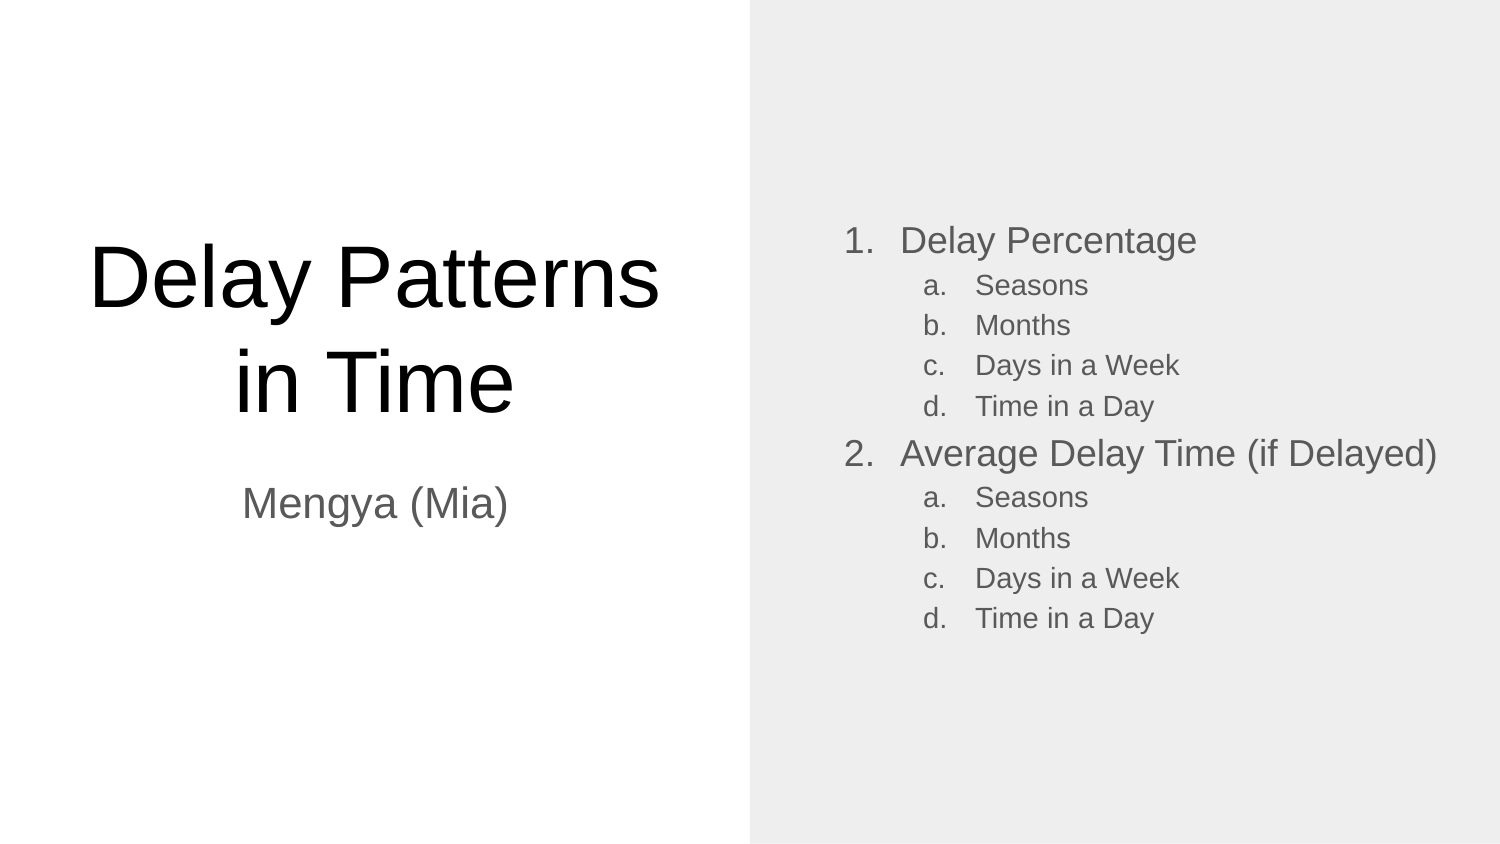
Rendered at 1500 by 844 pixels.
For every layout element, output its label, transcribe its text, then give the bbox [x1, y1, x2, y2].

title Delay Patterns in Time [43, 202, 708, 446]
subtitle Mengya (Mia) [43, 459, 708, 663]
list Delay Percentage Seasons Months Days in a Week Time in a Day Average Delay Time (if Delayed) Seasons Months Days in a Week Time in a Day [810, 118, 1500, 725]
